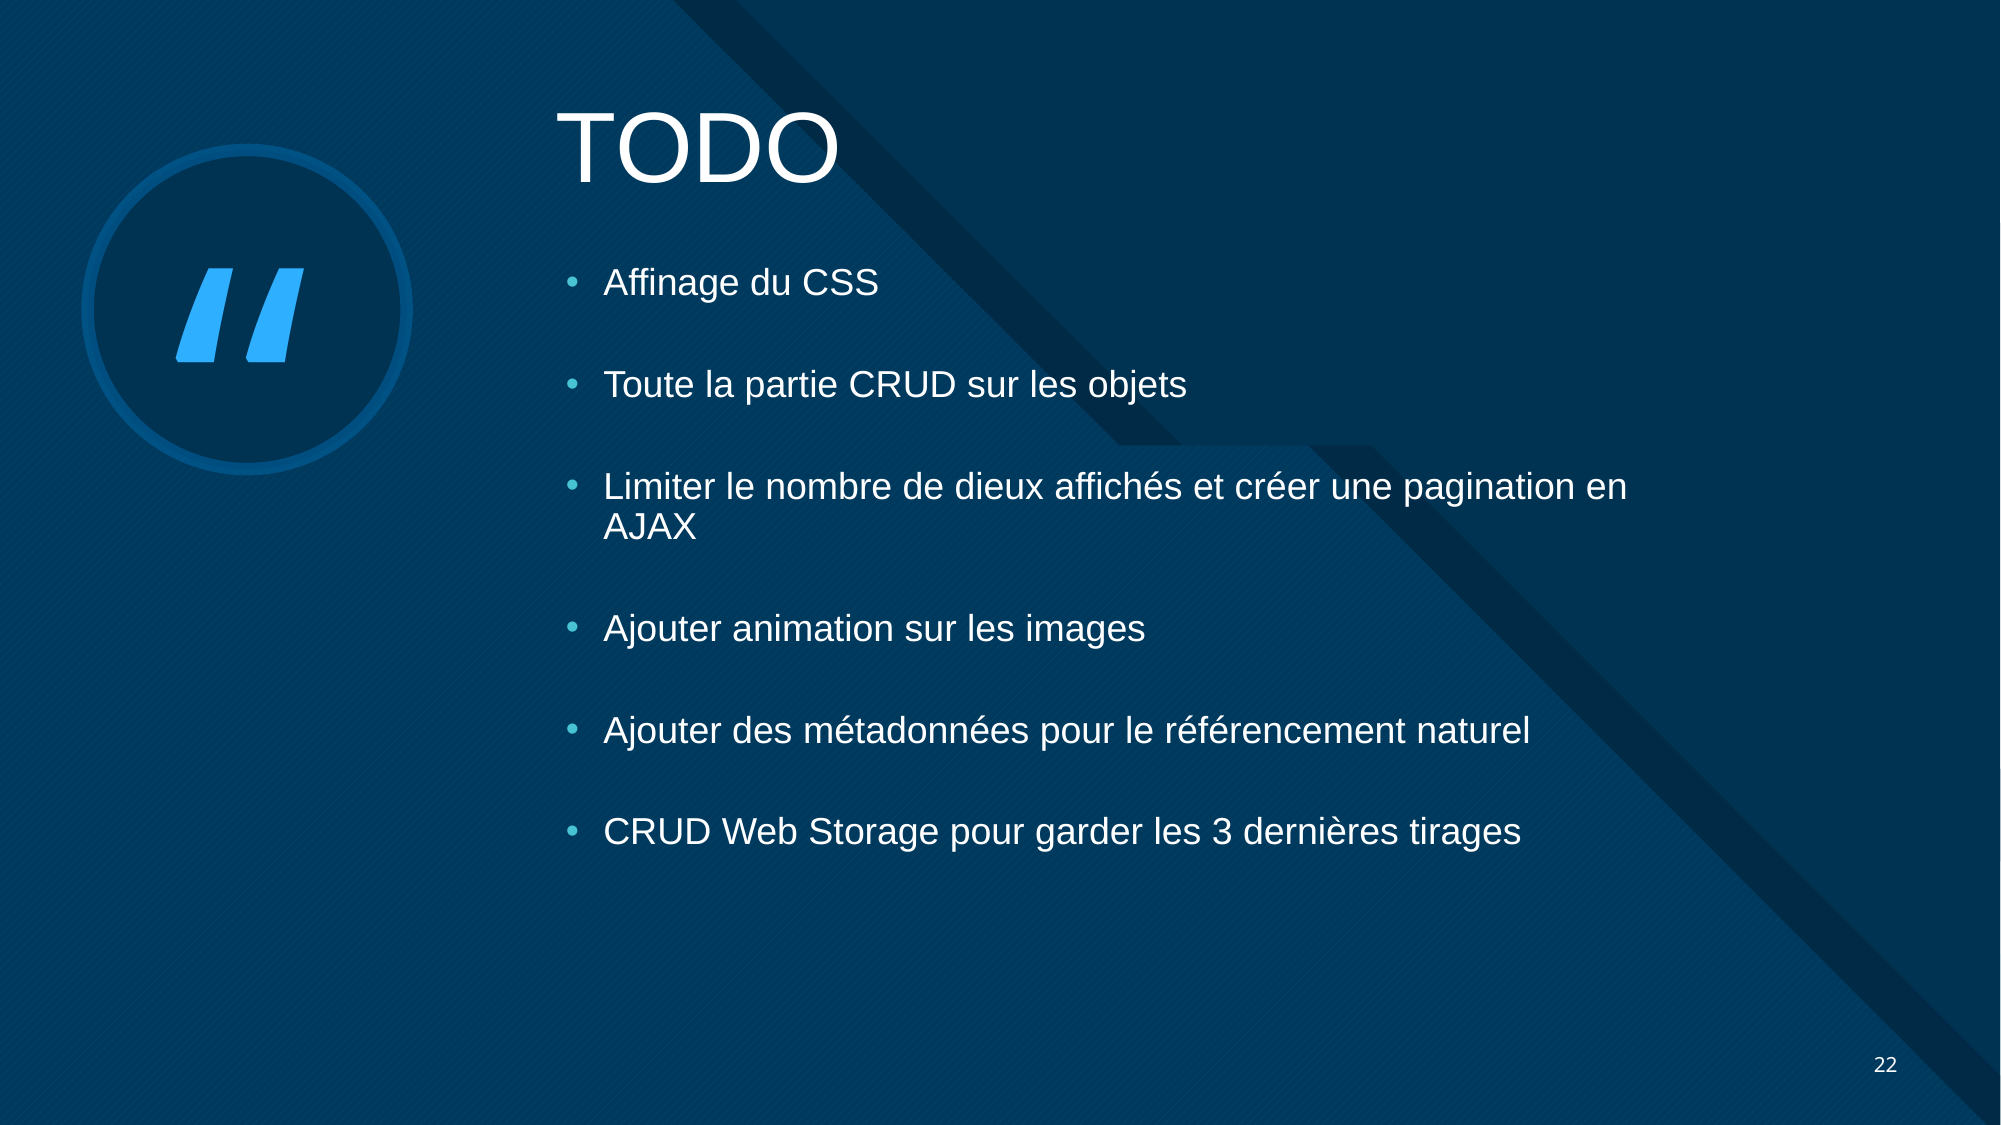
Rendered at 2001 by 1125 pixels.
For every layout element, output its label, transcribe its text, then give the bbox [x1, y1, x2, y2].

text_box TODO [541, 75, 866, 211]
slide_number 22 [1845, 1035, 1913, 1096]
text_box Affinage du CSS Toute la partie CRUD sur les objets Limiter le nombre de dieux affichés et créer une pagination en AJAX Ajouter animation sur les images Ajouter des métadonnées pour le référencement naturel CRUD Web Storage pour garder les 3 dernières tirages [475, 256, 1683, 906]
text_box [511, 295, 1718, 968]
